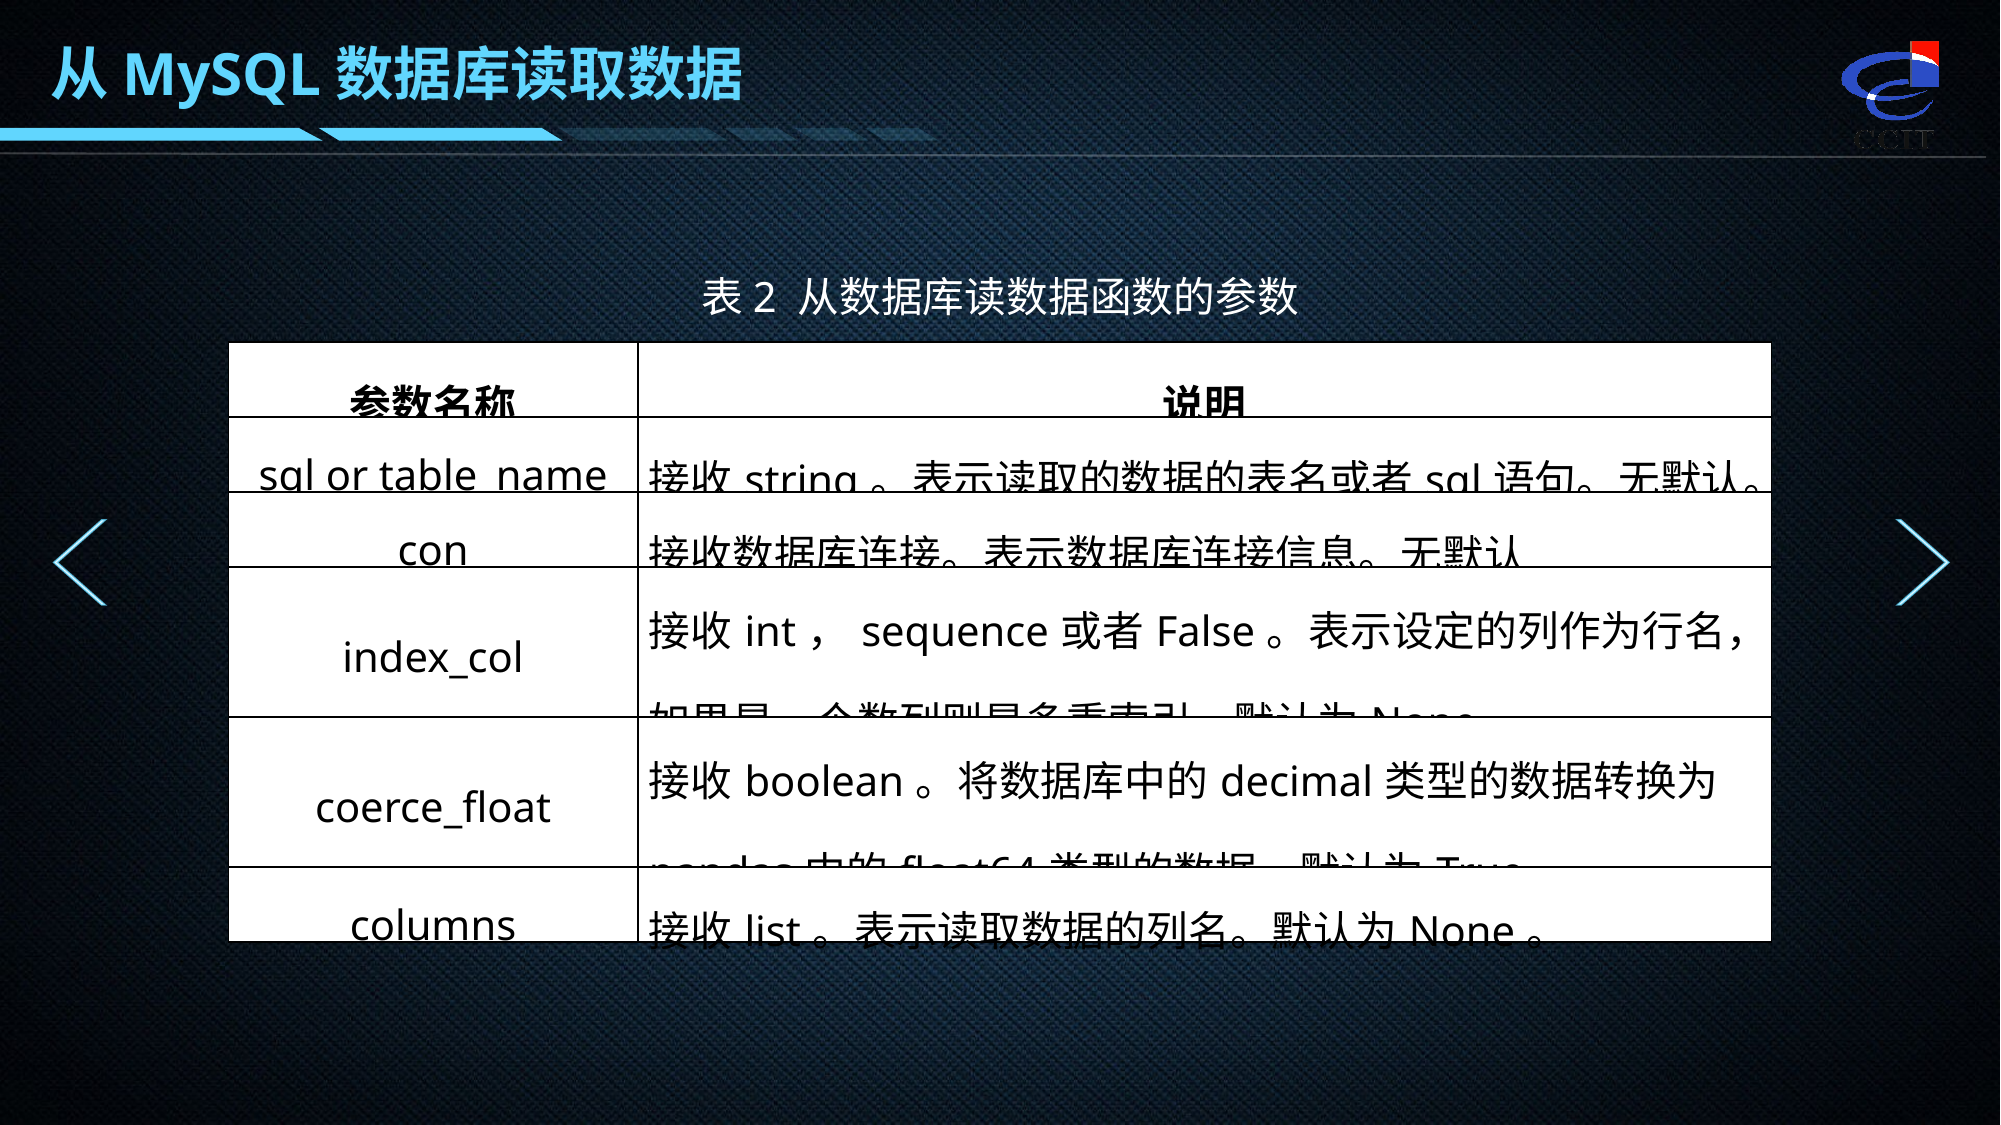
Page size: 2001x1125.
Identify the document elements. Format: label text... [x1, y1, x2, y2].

table_header 参数名称 [229, 343, 637, 416]
table_cell 接收boolean。将数据库中的decimal类型的数据转换为pandas中的float64类型的数据。默认为True。 [639, 718, 1771, 866]
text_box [0, 152, 1987, 159]
table_cell coerce_float [229, 718, 637, 866]
table_cell columns [229, 868, 637, 941]
picture [0, 0, 2000, 1125]
table_cell 接收list。表示读取数据的列名。默认为None。 [639, 868, 1771, 941]
table_cell 接收string。表示读取的数据的表名或者sql语句。无默认。 [639, 418, 1771, 491]
text_box 从MySQL数据库读取数据 [35, 29, 1277, 115]
table_cell 接收int，sequence或者False。表示设定的列作为行名，如果是一个数列则是多重索引。默认为None。 [639, 568, 1771, 716]
table_cell index_col [229, 568, 637, 716]
table_header 说明 [639, 343, 1771, 416]
text_box 表2 从数据库读数据函数的参数 [616, 262, 1384, 328]
table_cell sql or table_name [229, 418, 637, 491]
table_cell con [229, 493, 637, 566]
table_cell 接收数据库连接。表示数据库连接信息。无默认 [639, 493, 1771, 566]
